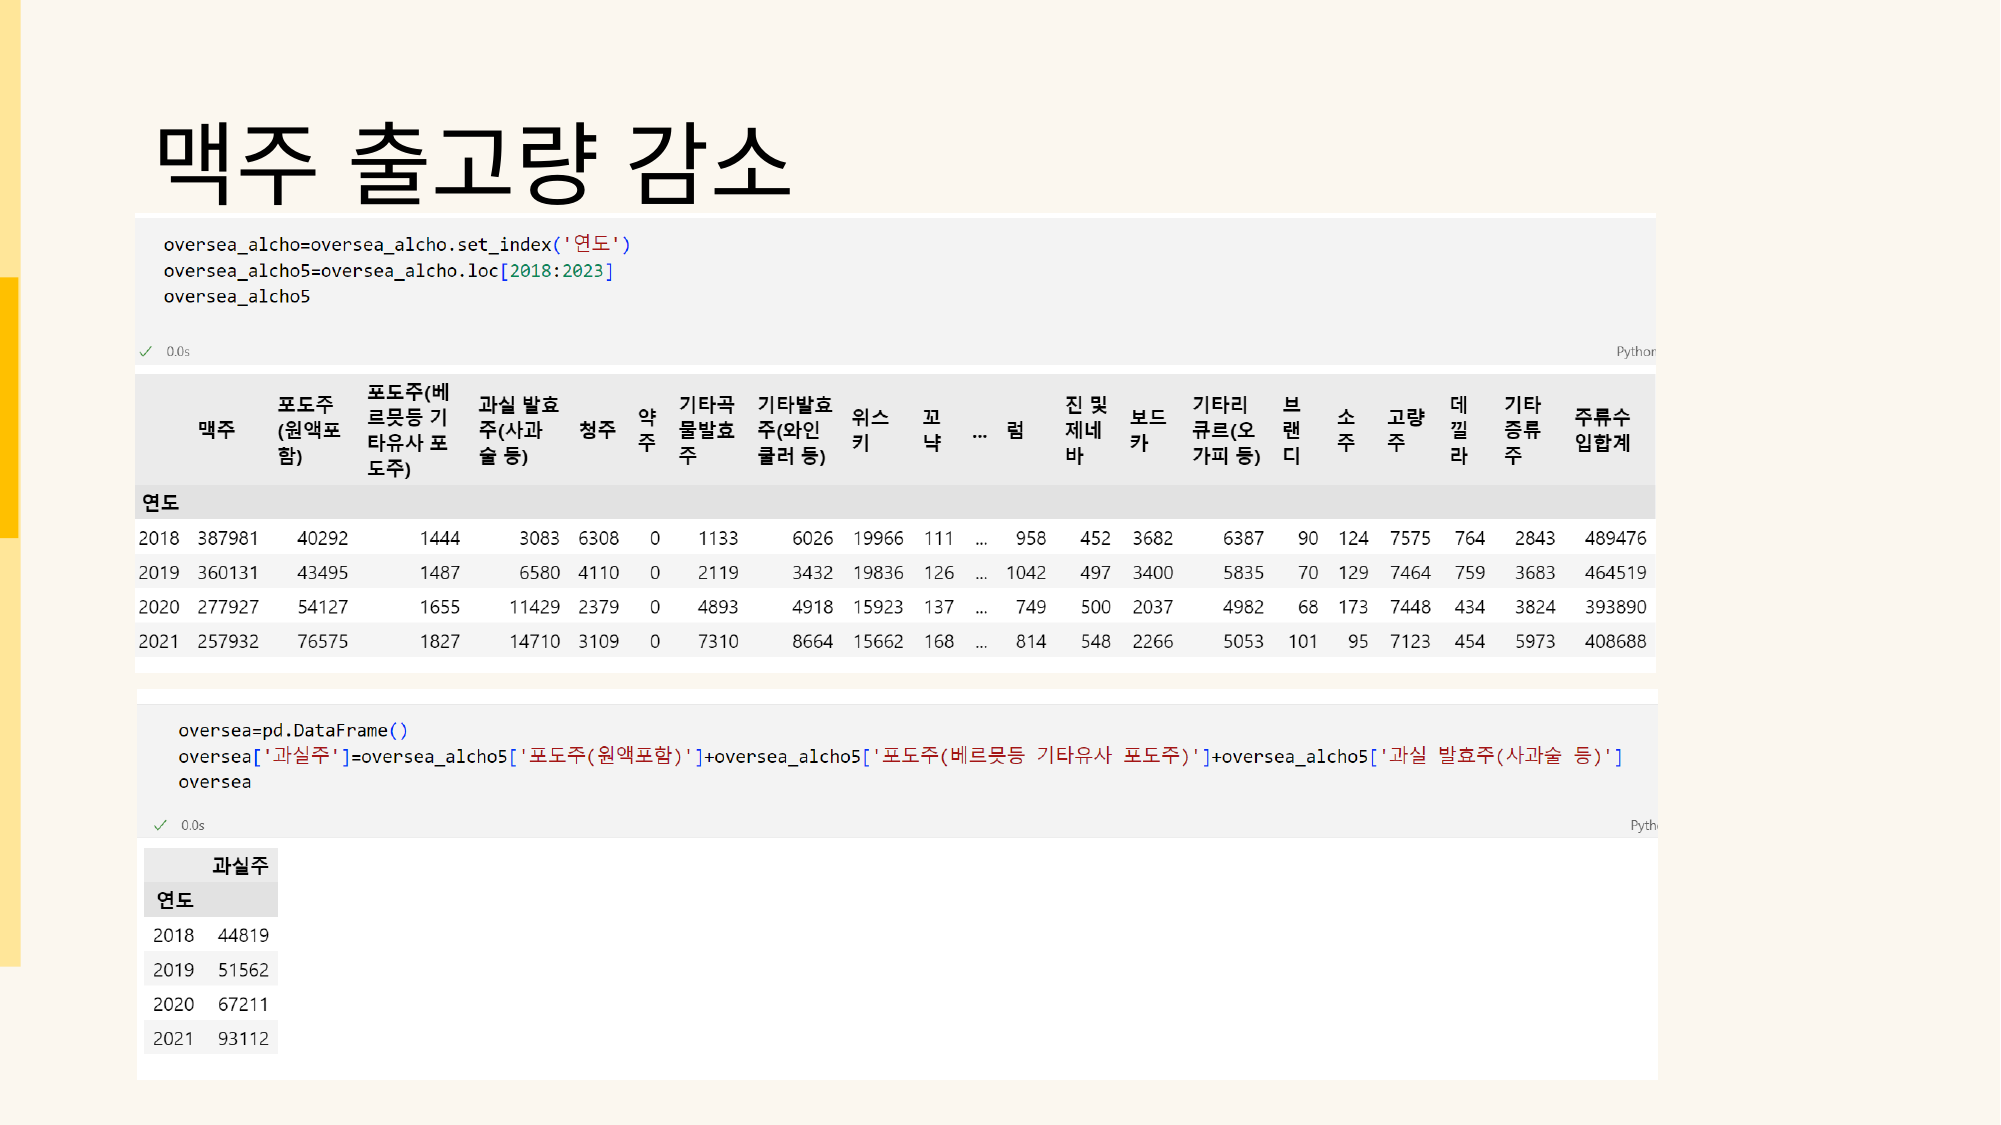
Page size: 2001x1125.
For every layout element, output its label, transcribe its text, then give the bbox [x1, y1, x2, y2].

text_box [0, 276, 19, 539]
picture [137, 689, 1658, 1080]
picture [135, 213, 1656, 673]
title 맥주 출고량 감소 [137, 59, 1863, 278]
text_box [0, 0, 22, 968]
